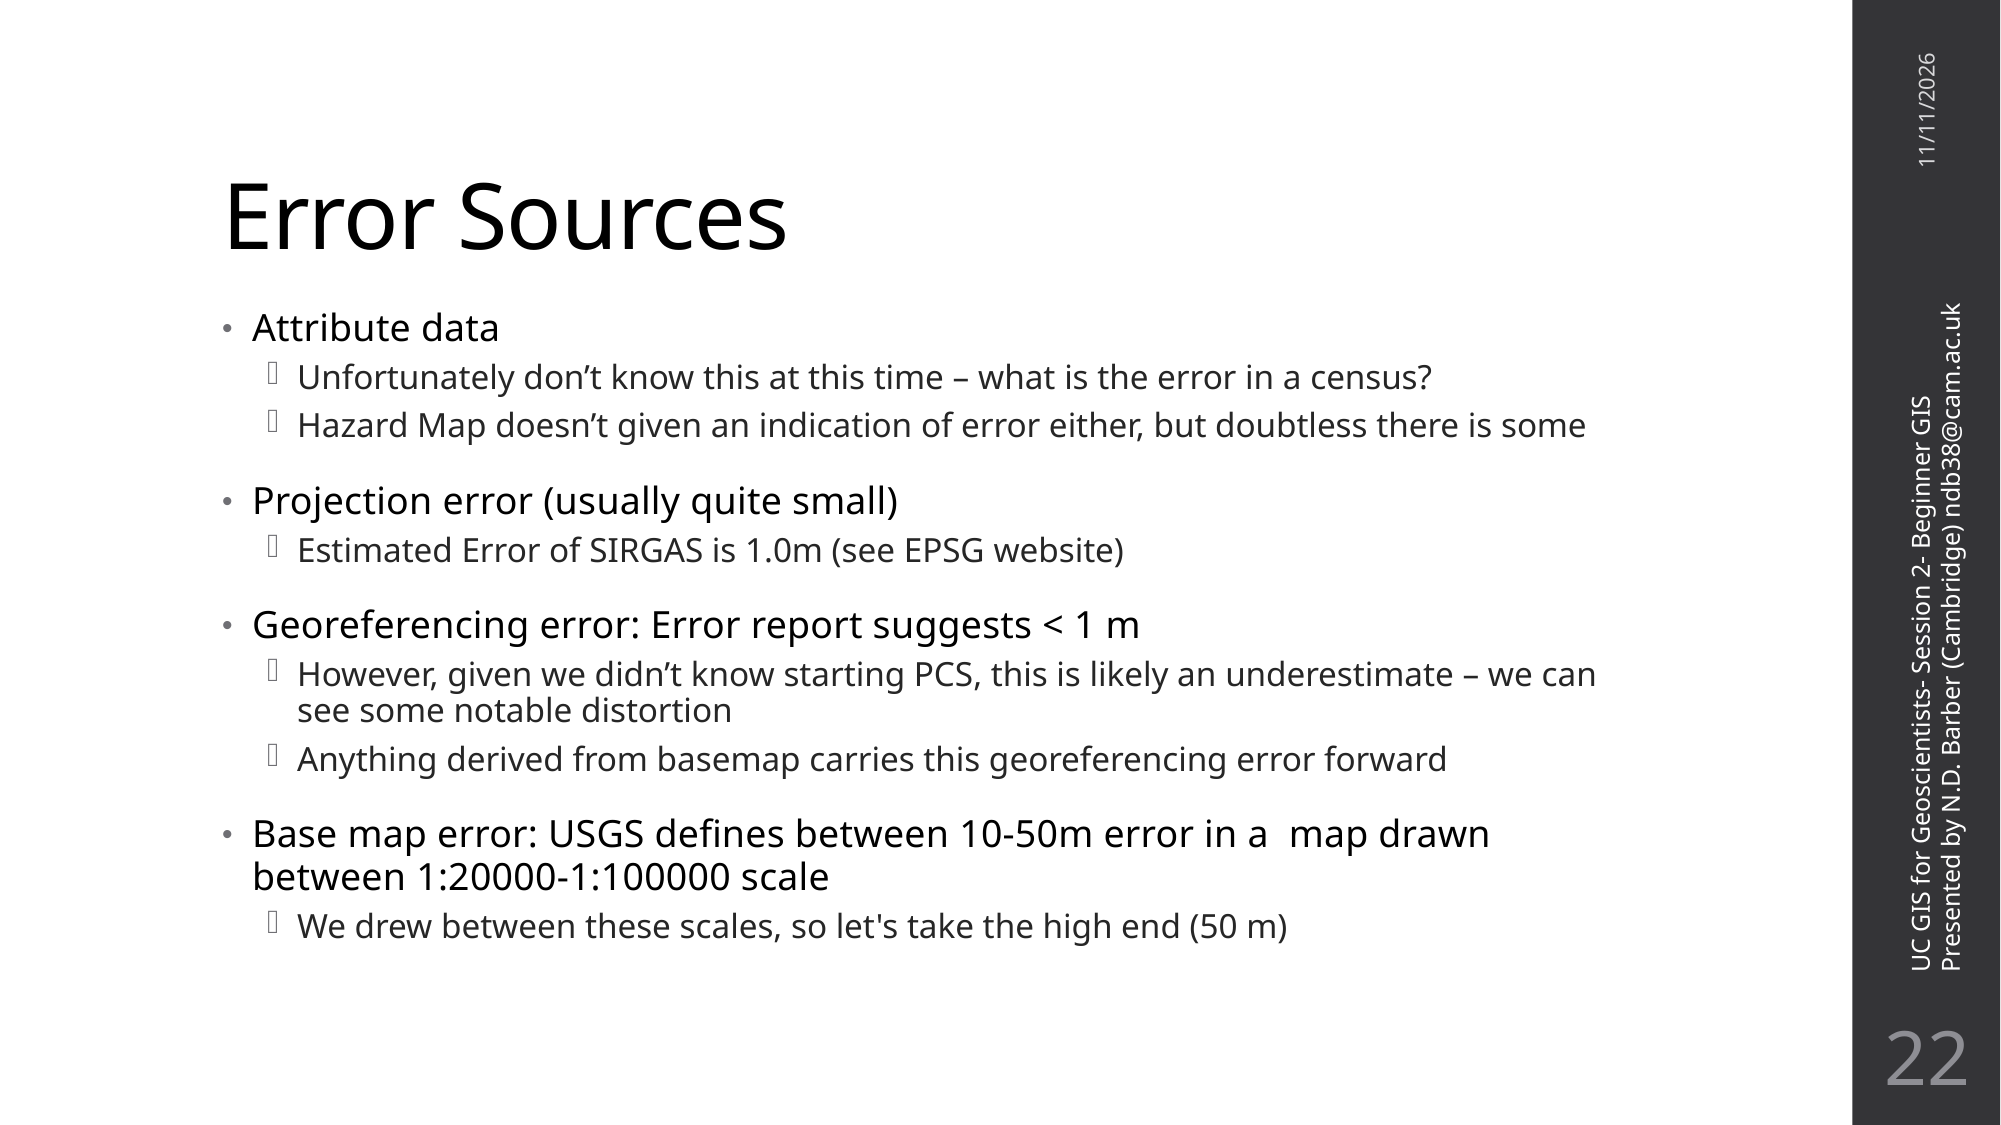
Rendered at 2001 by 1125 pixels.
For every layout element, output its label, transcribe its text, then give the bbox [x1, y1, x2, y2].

list Attribute data Unfortunately don’t know this at this time – what is the error in a census? Hazard Map doesn’t given an indication of error either, but doubtless there is some Projection error (usually quite small) Estimated Error of SIRGAS is 1.0m (see EPSG website) Georeferencing error: Error report suggests < 1 m However, given we didn’t know starting PCS, this is likely an underestimate – we can see some notable distortion Anything derived from basemap carries this georeferencing error forward Base map error: USGS defines between 10-50m error in a map drawn between 1:20000-1:100000 scale We drew between these scales, so let's take the high end (50 m) [206, 299, 1617, 1014]
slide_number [1897, 37, 1958, 148]
title Error Sources [206, 60, 1797, 278]
footer UC GIS for Geoscientists- Session 2- Beginner GIS Presented by N.D. Barber (Cambridge) ndb38@cam.ac.uk [1897, 148, 1958, 988]
slide_number 21 [1852, 1012, 2000, 1110]
